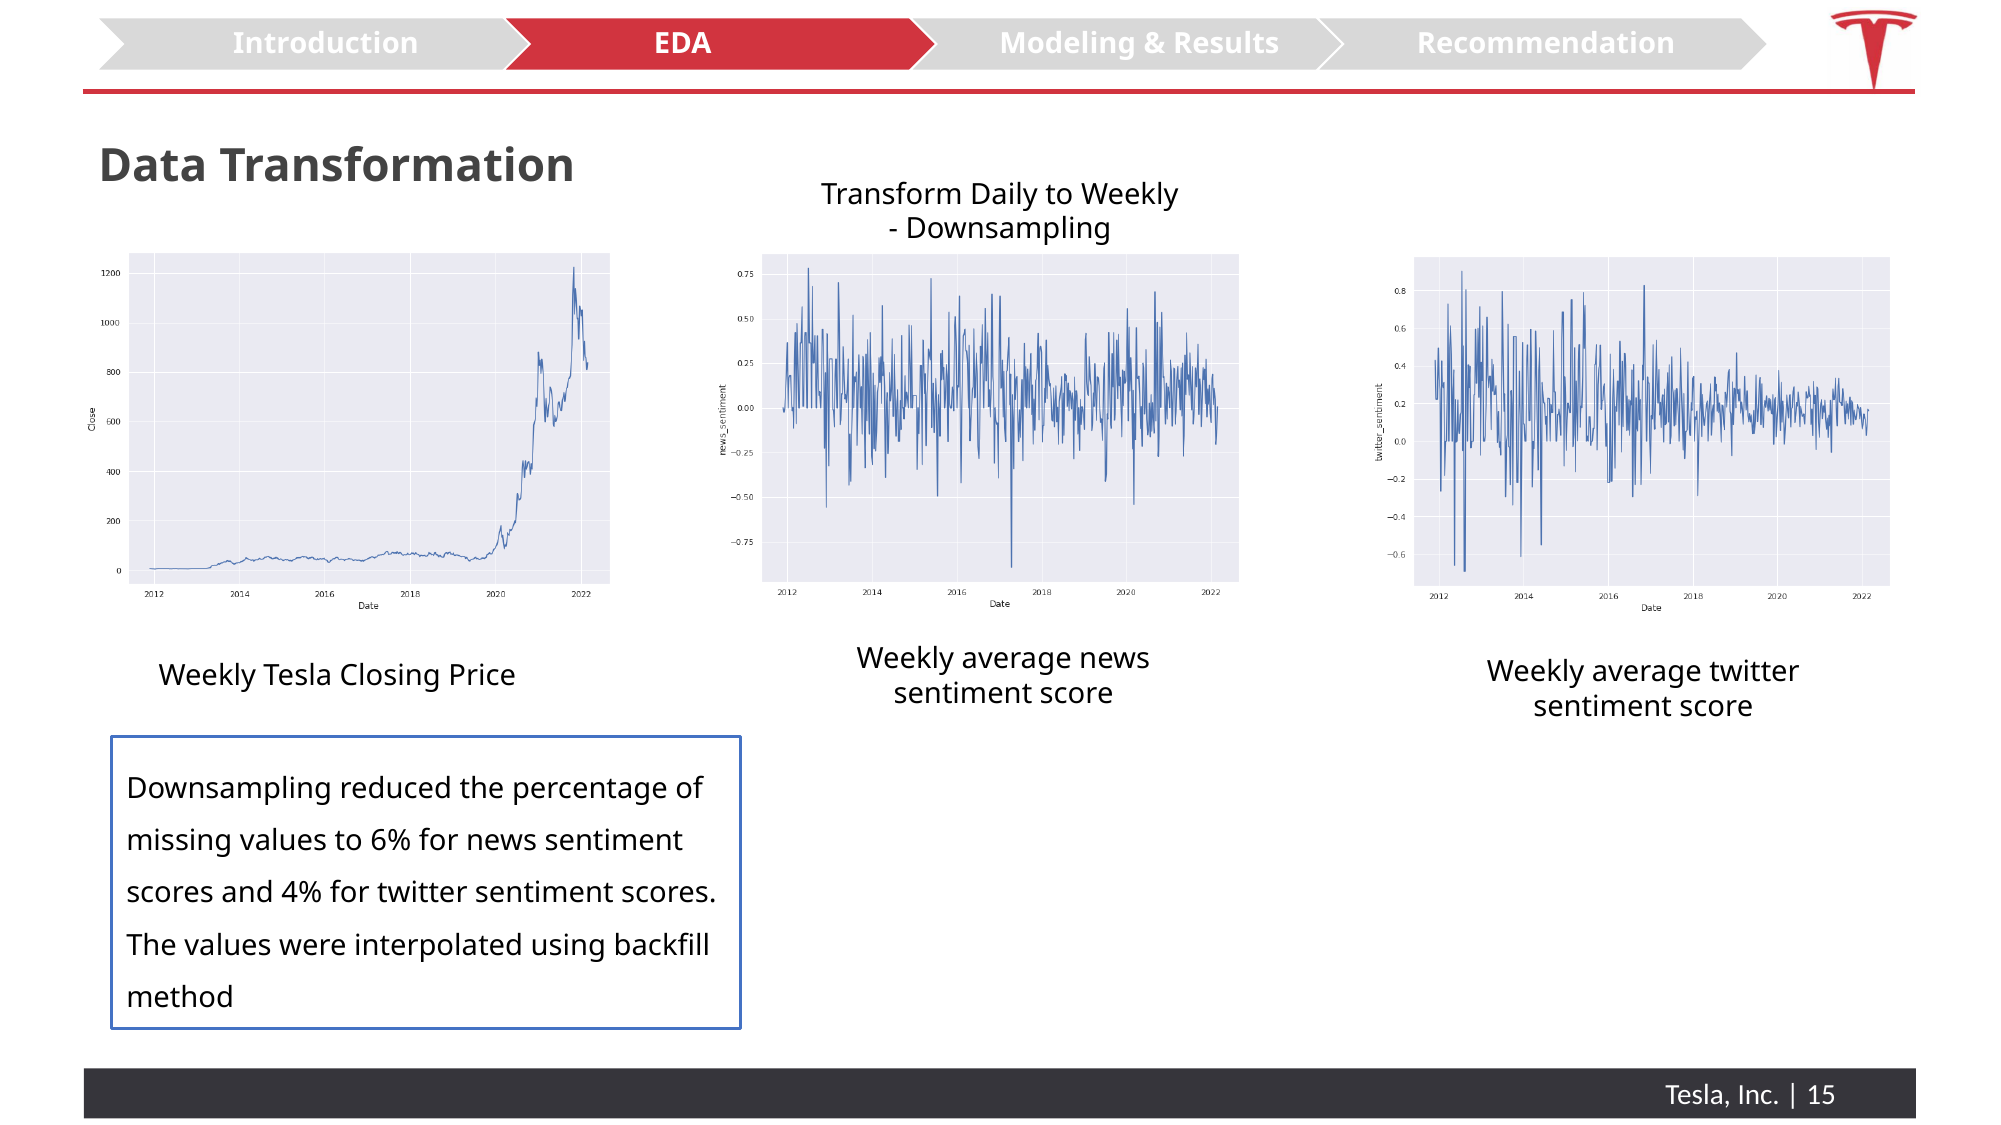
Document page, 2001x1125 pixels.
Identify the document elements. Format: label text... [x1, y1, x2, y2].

text_box Transform Daily to Weekly - Downsampling [730, 159, 1270, 260]
picture [1827, 7, 1921, 97]
text_box Weekly average news sentiment score [776, 624, 1231, 724]
picture [1368, 251, 1896, 618]
text_box Weekly Tesla Closing Price [143, 641, 601, 707]
picture [711, 248, 1244, 614]
picture [82, 246, 614, 616]
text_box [95, 16, 1769, 71]
text_box Weekly average twitter sentiment score [1427, 637, 1859, 738]
text_box Tesla, Inc. | 15 [83, 1068, 1916, 1119]
text_box Downsampling reduced the percentage of missing values to 6% for news sentiment scores and 4% for twitter sentiment scores. The values were interpolated using backfill method [111, 736, 741, 1029]
text_box Data Transformation [83, 120, 977, 206]
